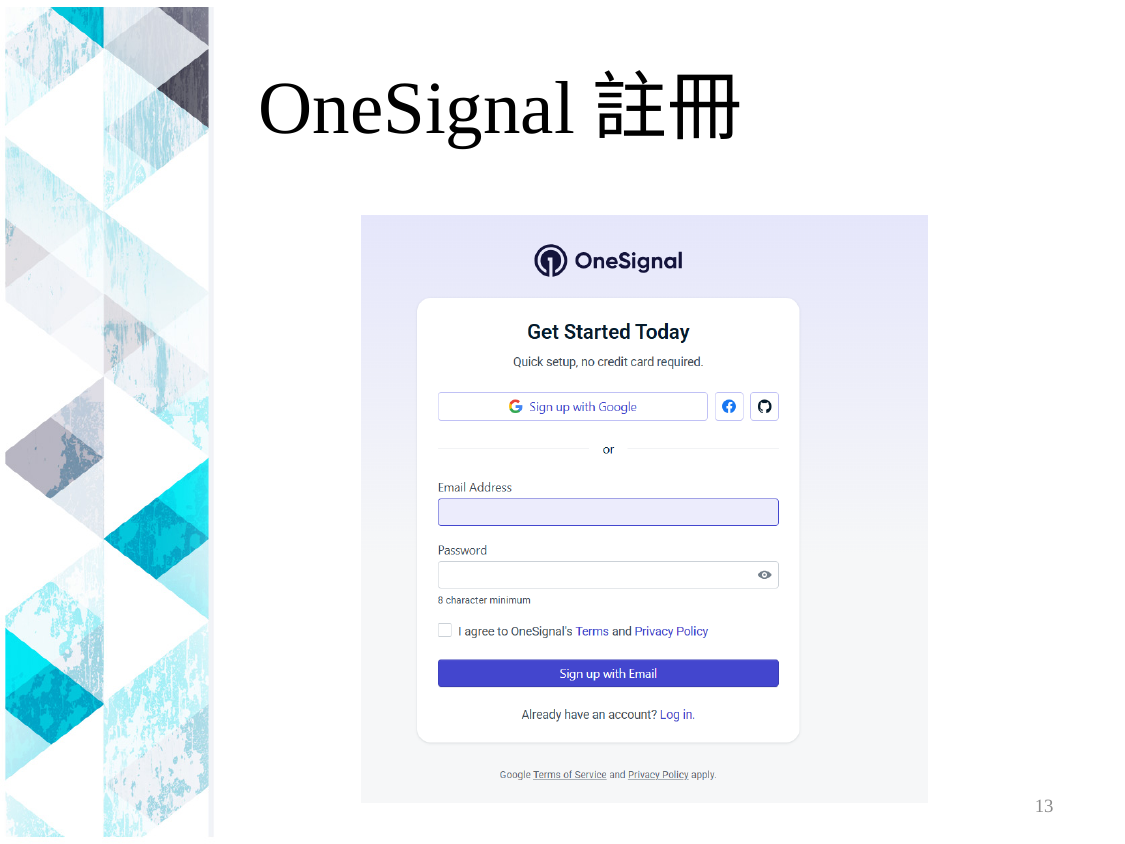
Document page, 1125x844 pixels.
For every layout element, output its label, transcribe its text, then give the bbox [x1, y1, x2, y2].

title OneSignal註冊 [243, 33, 1069, 175]
slide_number 13 [806, 782, 1069, 827]
picture [0, 0, 1125, 844]
